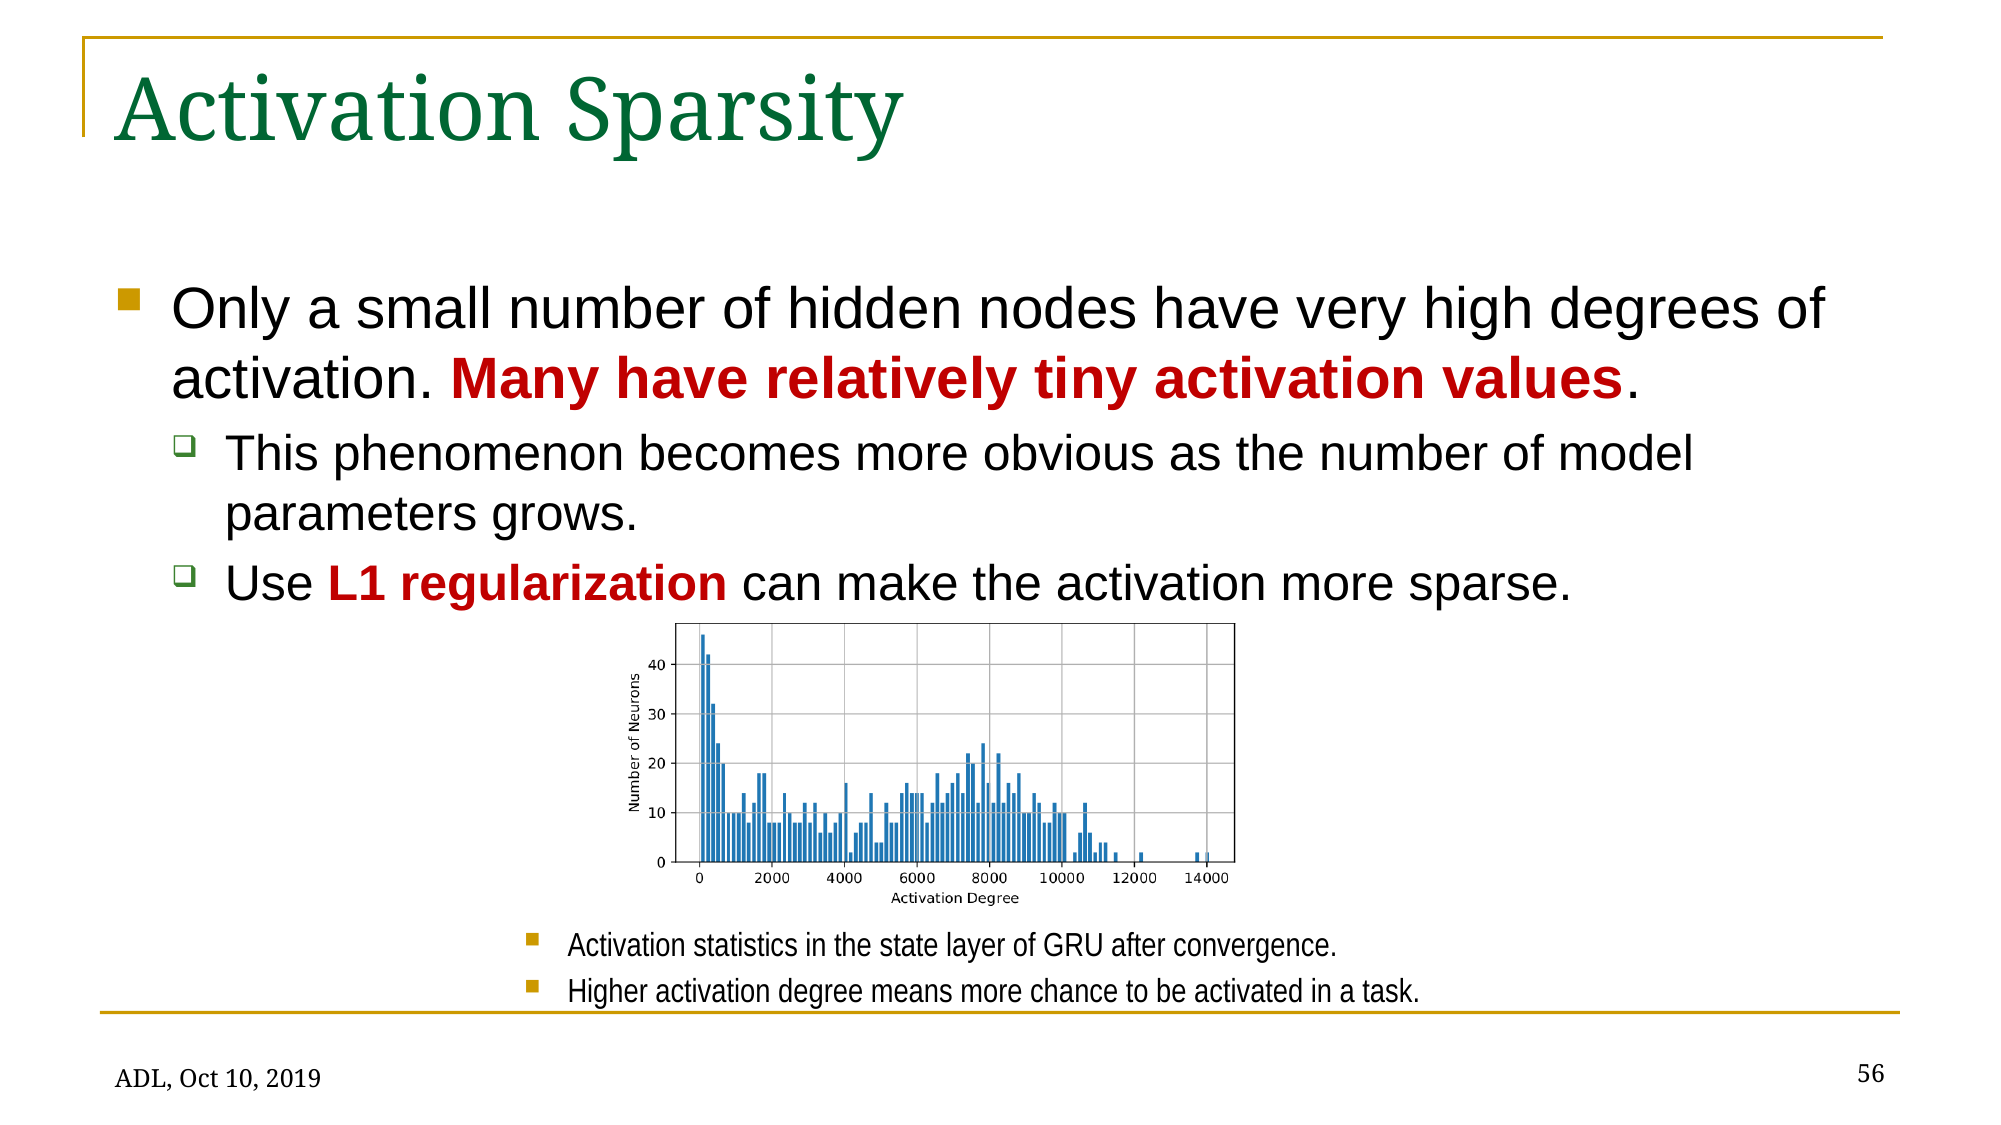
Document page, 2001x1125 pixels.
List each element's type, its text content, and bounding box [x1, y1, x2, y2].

slide_number 56 [1433, 1023, 1901, 1100]
footer ADL, Oct 10, 2019 [99, 1024, 1317, 1101]
title Activation Sparsity [99, 45, 1900, 233]
list Only a small number of hidden nodes have very high degrees of activation. Many have relatively tiny activation values. This phenomenon becomes more obvious as the number of model parameters grows. Use L1 regularization can make the activation more sparse. [99, 262, 1900, 1006]
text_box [509, 609, 1451, 1020]
